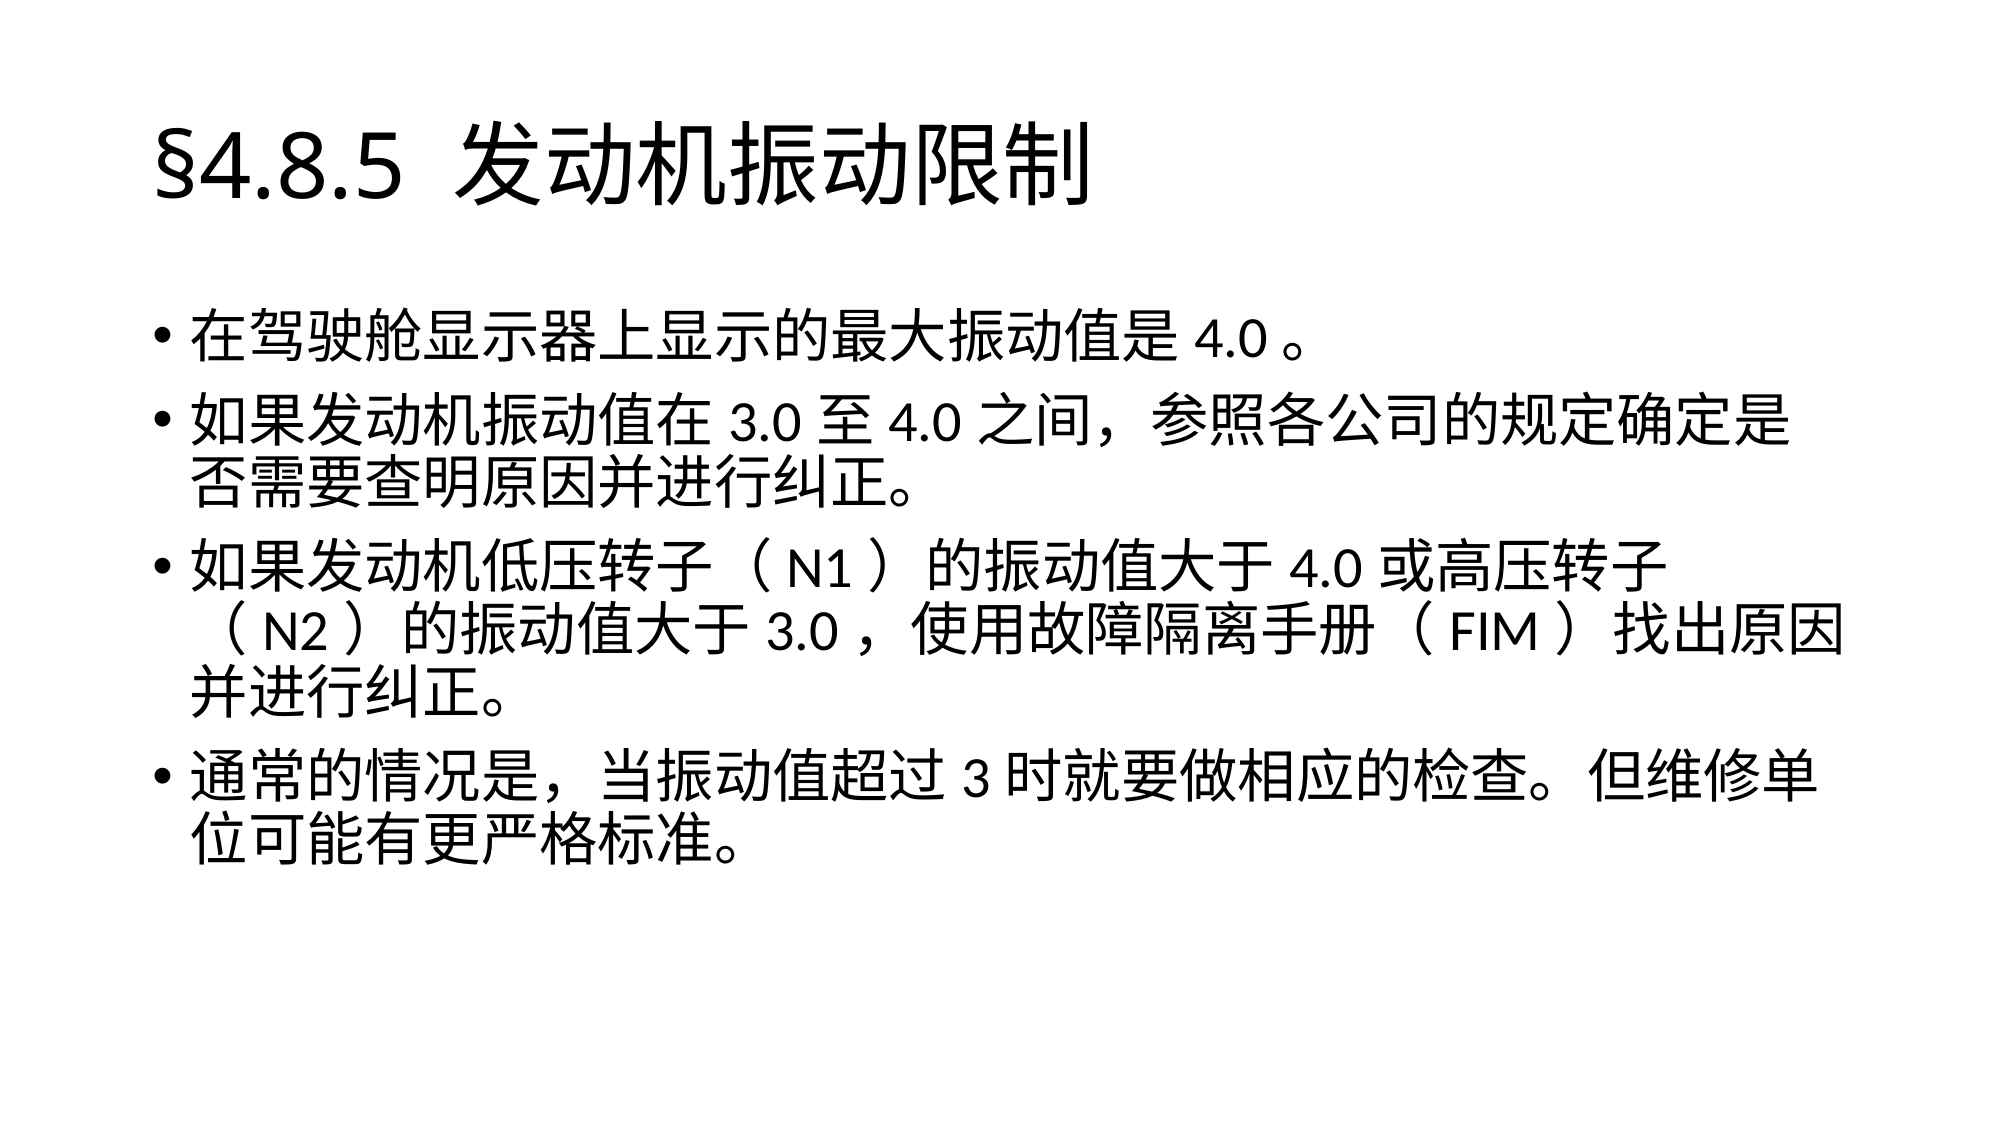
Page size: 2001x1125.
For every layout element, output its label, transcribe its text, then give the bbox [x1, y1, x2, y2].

list 在驾驶舱显示器上显示的最大振动值是4.0。 如果发动机振动值在3.0至4.0之间，参照各公司的规定确定是否需要查明原因并进行纠正。 如果发动机低压转子（N1）的振动值大于4.0或高压转子（N2）的振动值大于3.0，使用故障隔离手册（FIM）找出原因并进行纠正。 通常的情况是，当振动值超过3时就要做相应的检查。但维修单位可能有更严格标准。 [137, 299, 1863, 1014]
title §4.8.5 发动机振动限制 [137, 59, 1863, 278]
